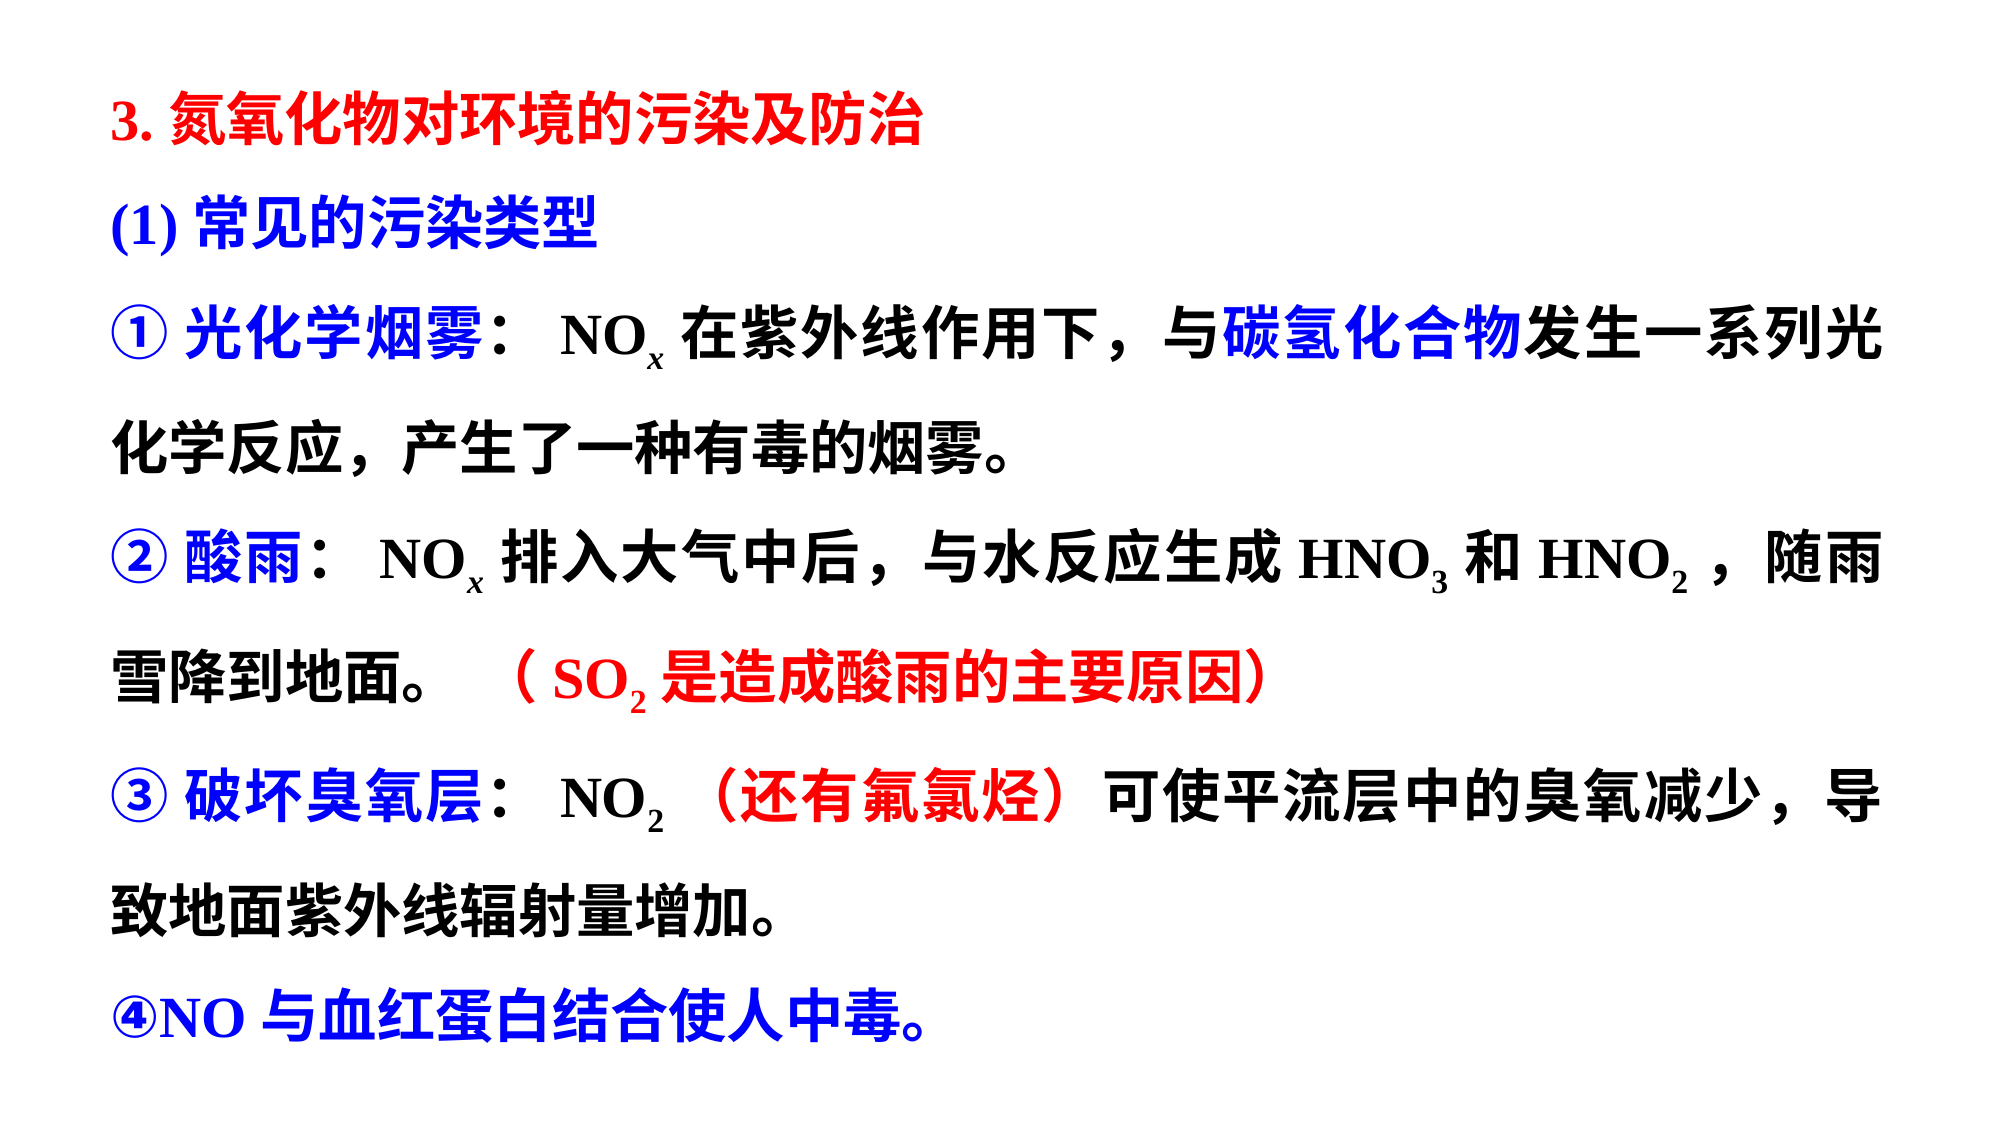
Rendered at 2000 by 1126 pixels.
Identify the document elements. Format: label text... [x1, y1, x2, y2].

text_box 3.氮氧化物对环境的污染及防治 (1)常见的污染类型 ①光化学烟雾：NOx在紫外线作用下，与碳氢化合物发生一系列光化学反应，产生了一种有毒的烟雾。 ②酸雨：NOx排入大气中后，与水反应生成HNO3和HNO2，随雨雪降到地面。 （SO2是造成酸雨的主要原因） ③破坏臭氧层：NO2（还有氟氯烃）可使平流层中的臭氧减少，导致地面紫外线辐射量增加。 ④NO与血红蛋白结合使人中毒。 [90, 36, 1904, 1060]
